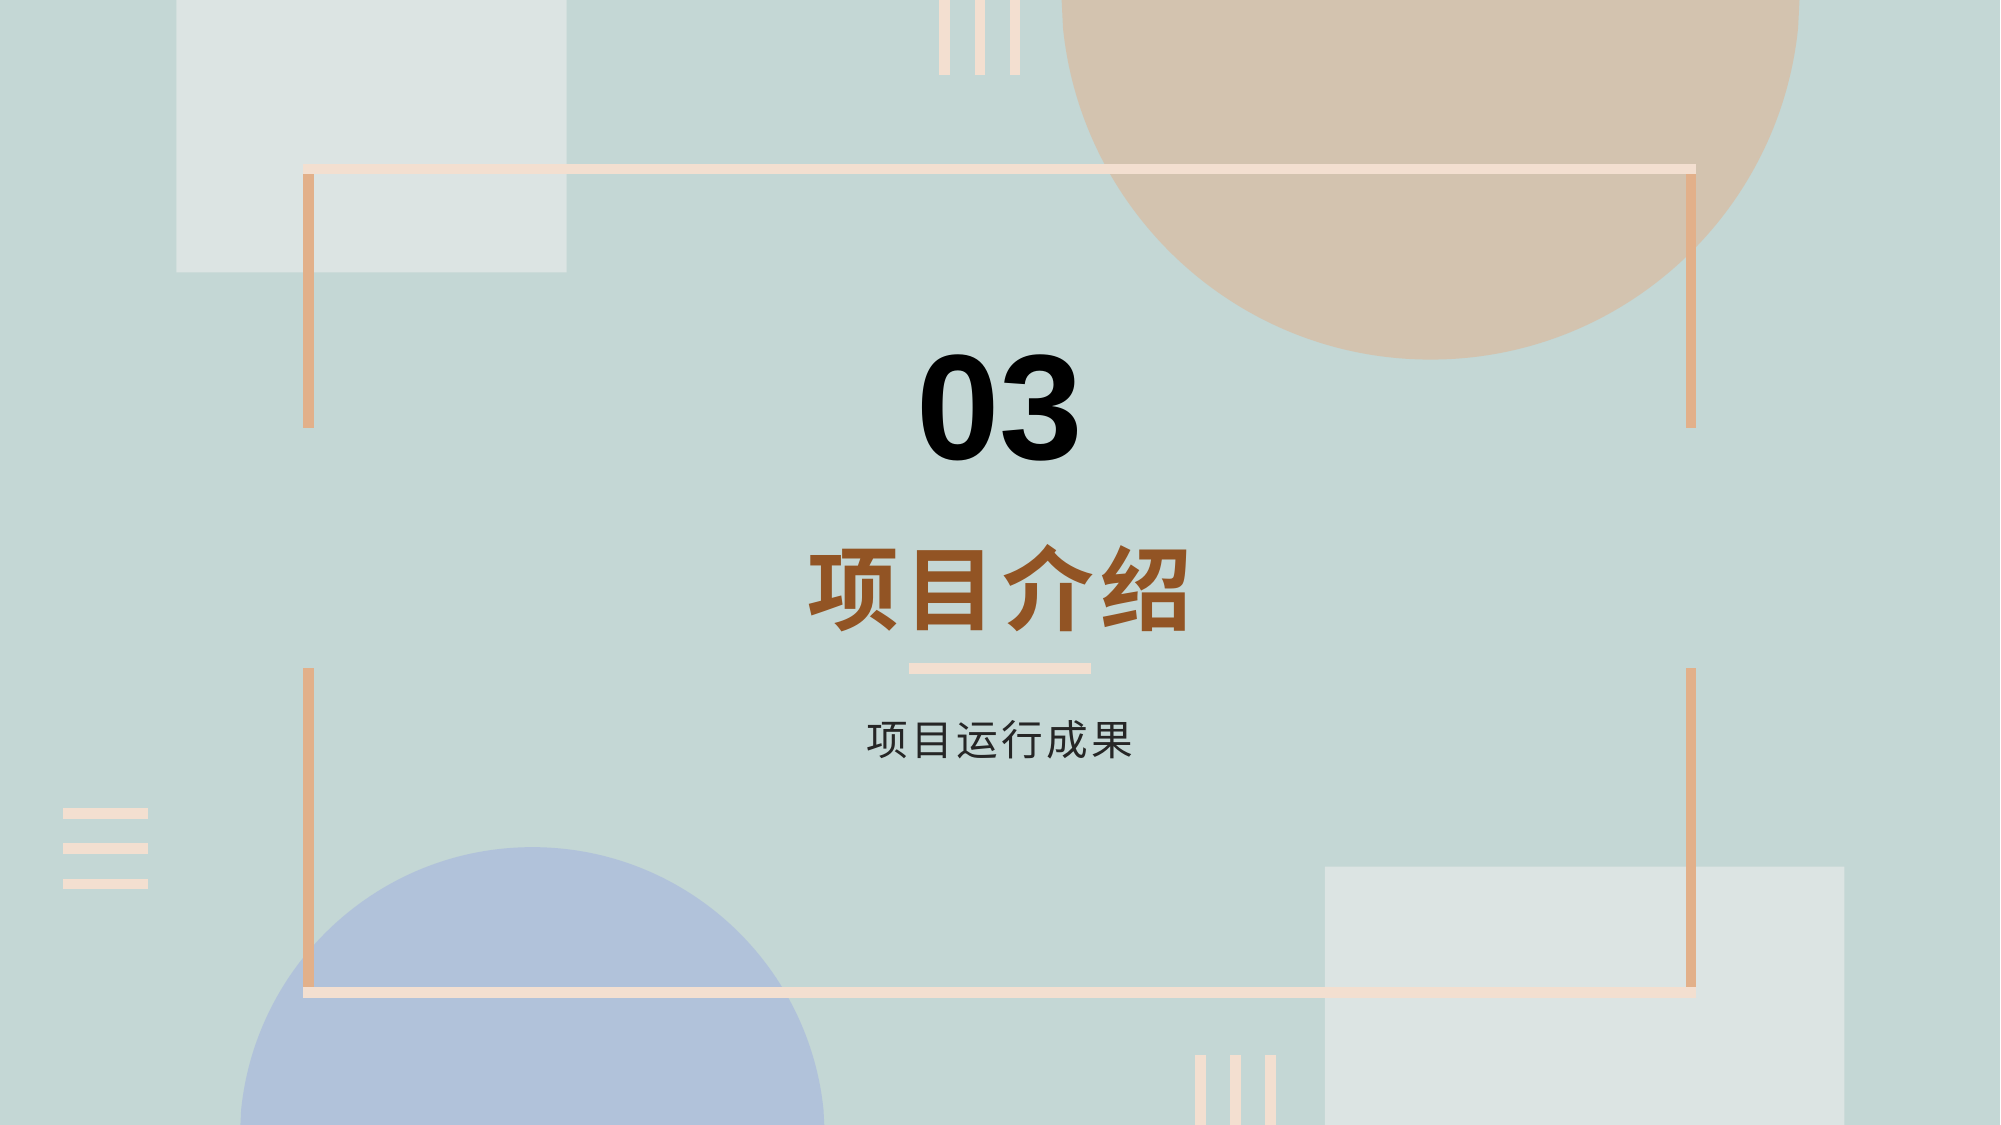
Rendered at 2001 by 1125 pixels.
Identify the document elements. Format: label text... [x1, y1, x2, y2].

list 项目运行成果 [492, 690, 1508, 823]
title 项目介绍 [492, 487, 1508, 650]
text_box 03 [819, 302, 1181, 487]
